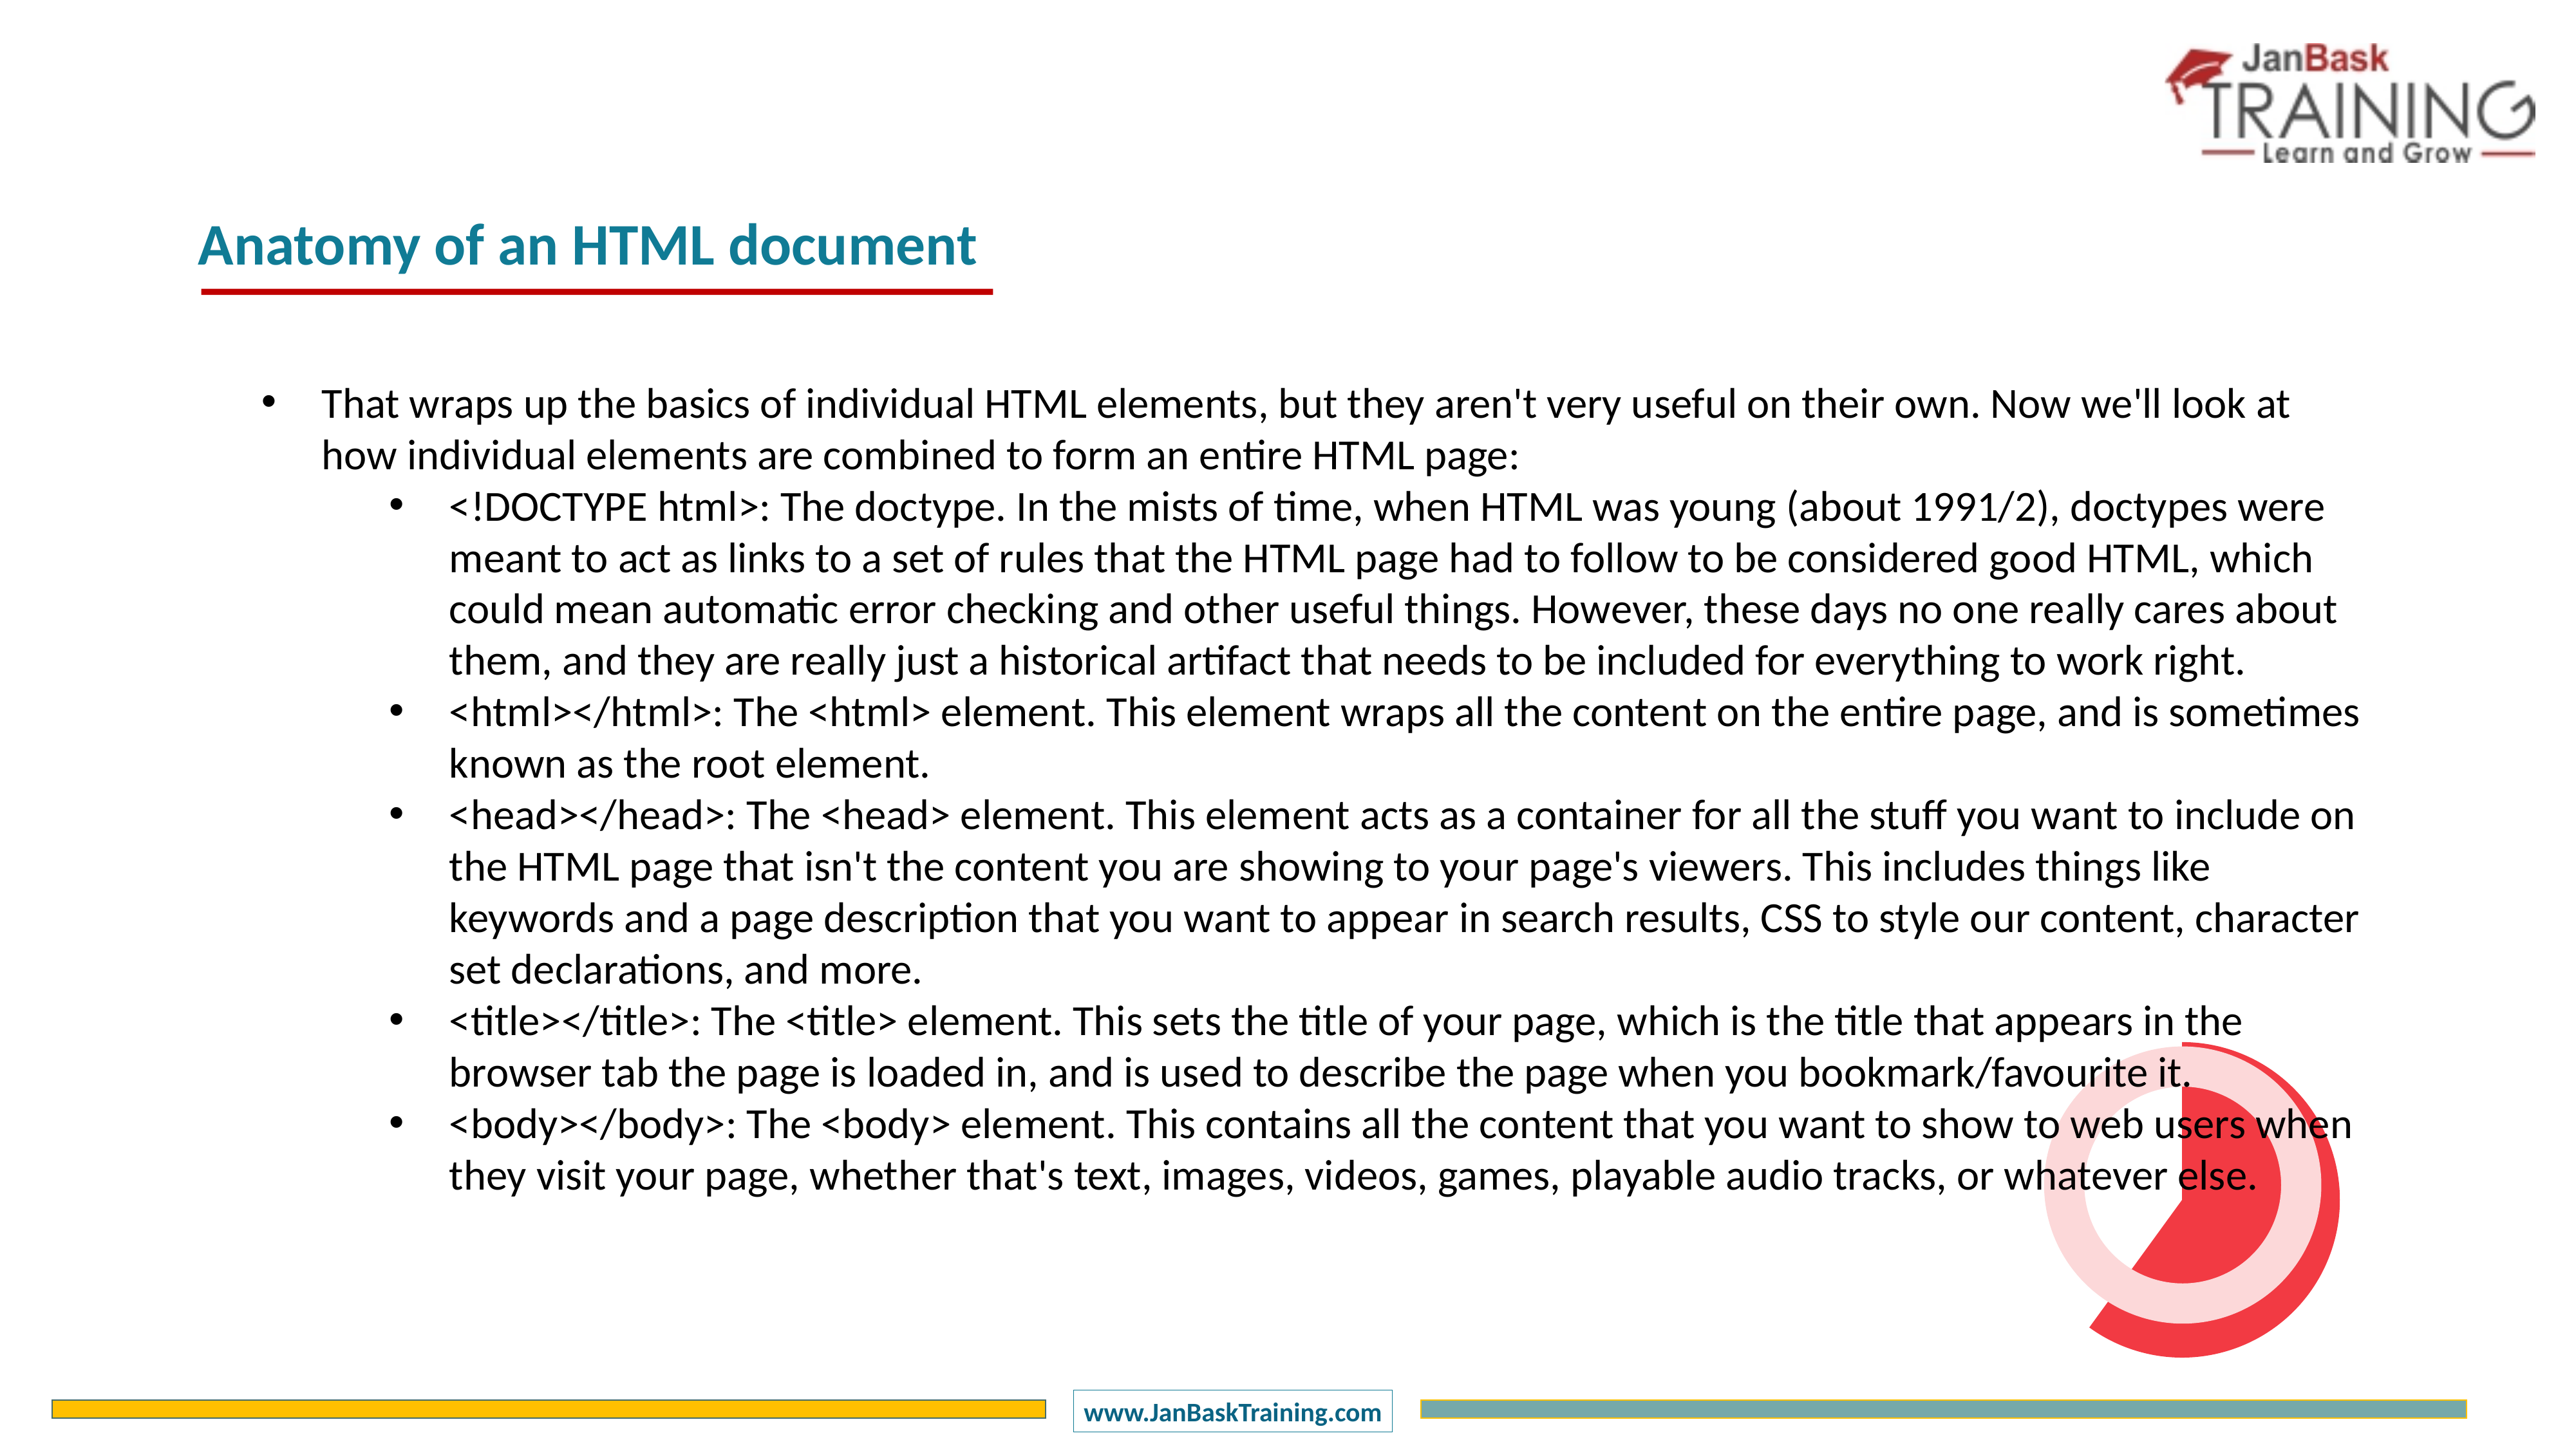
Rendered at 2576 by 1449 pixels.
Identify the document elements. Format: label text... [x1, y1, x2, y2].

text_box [2022, 1040, 2342, 1360]
picture [2165, 43, 2535, 163]
text_box That wraps up the basics of individual HTML elements, but they aren't very useful on their own. Now we'll look at how individual elements are combined to form an entire HTML page: <!DOCTYPE html>: The doctype. In the mists of time, when HTML was young (about 1991/2), doctypes were meant to act as links to a set of rules that the HTML page had to follow to be considered good HTML, which could mean automatic error checking and other useful things. However, these days no one really cares about them, and they are really just a historical artifact that needs to be included for everything to work right. <html></html>: The <html> element. This element wraps all the content on the entire page, and is sometimes known as the root element. <head></head>: The <head> element. This element acts as a container for all the stuff you want to include on the HTML page that isn't the content you are showing to your page's viewers. This includes things like keywords and a page description that you want to appear in search results, CSS to style our content, character set declarations, and more. <title></title>: The <title> element. This sets the title of your page, which is the title that appears in the browser tab the page is loaded in, and is used to describe the page when you bookmark/favourite it. <body></body>: The <body> element. This contains all the content that you want to show to web users when they visit your page, whether that's text, images, videos, games, playable audio tracks, or whatever else. [256, 370, 2376, 1204]
text_box Anatomy of an HTML document [193, 201, 2000, 282]
